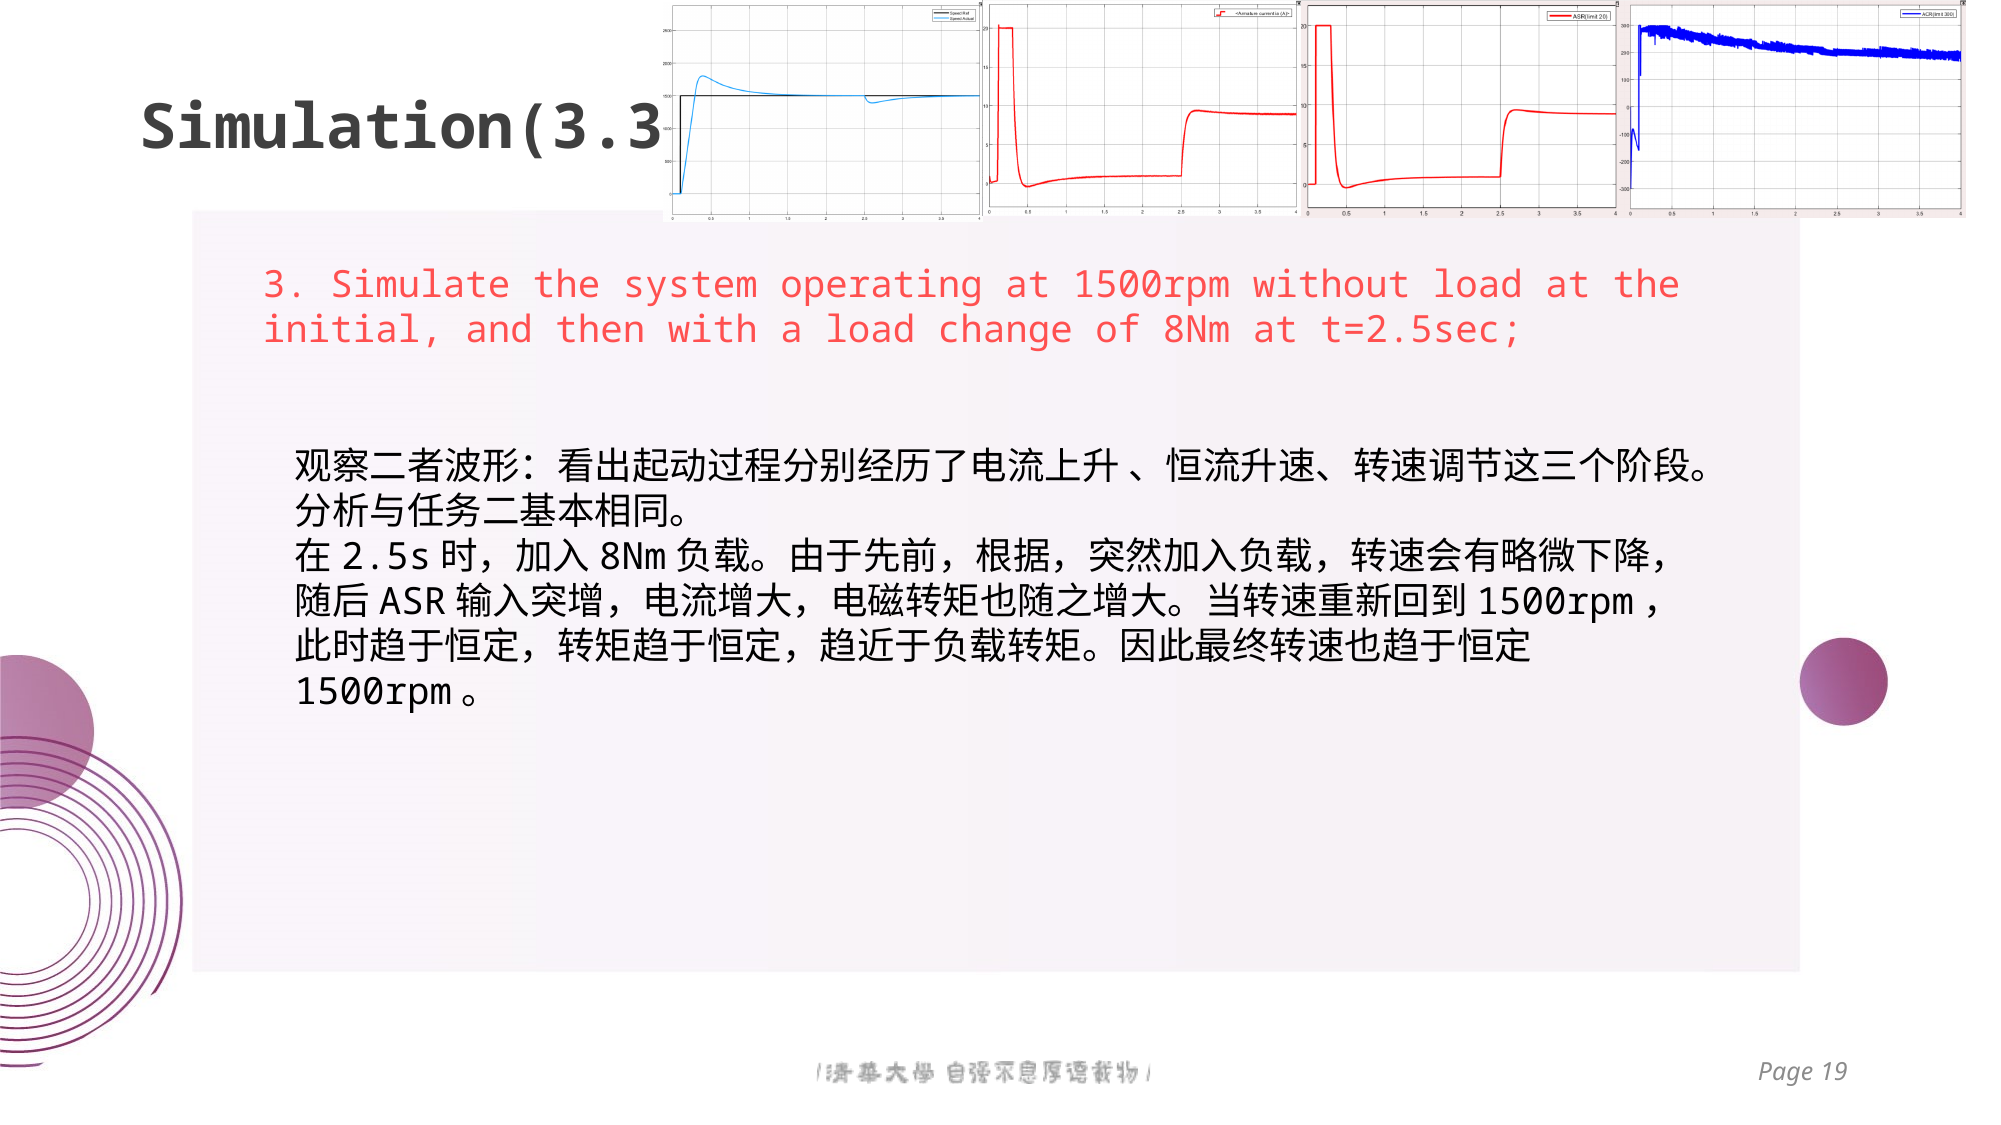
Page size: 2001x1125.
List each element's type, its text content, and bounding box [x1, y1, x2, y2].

picture [0, 0, 2001, 1125]
text_box 3. Simulate the system operating at 1500rpm without load at the initial, and then with a load change of 8Nm at t=2.5sec; [248, 252, 1752, 357]
title Simulation(3.3) [124, 79, 663, 176]
slide_number Page 19 [1412, 1042, 1863, 1103]
